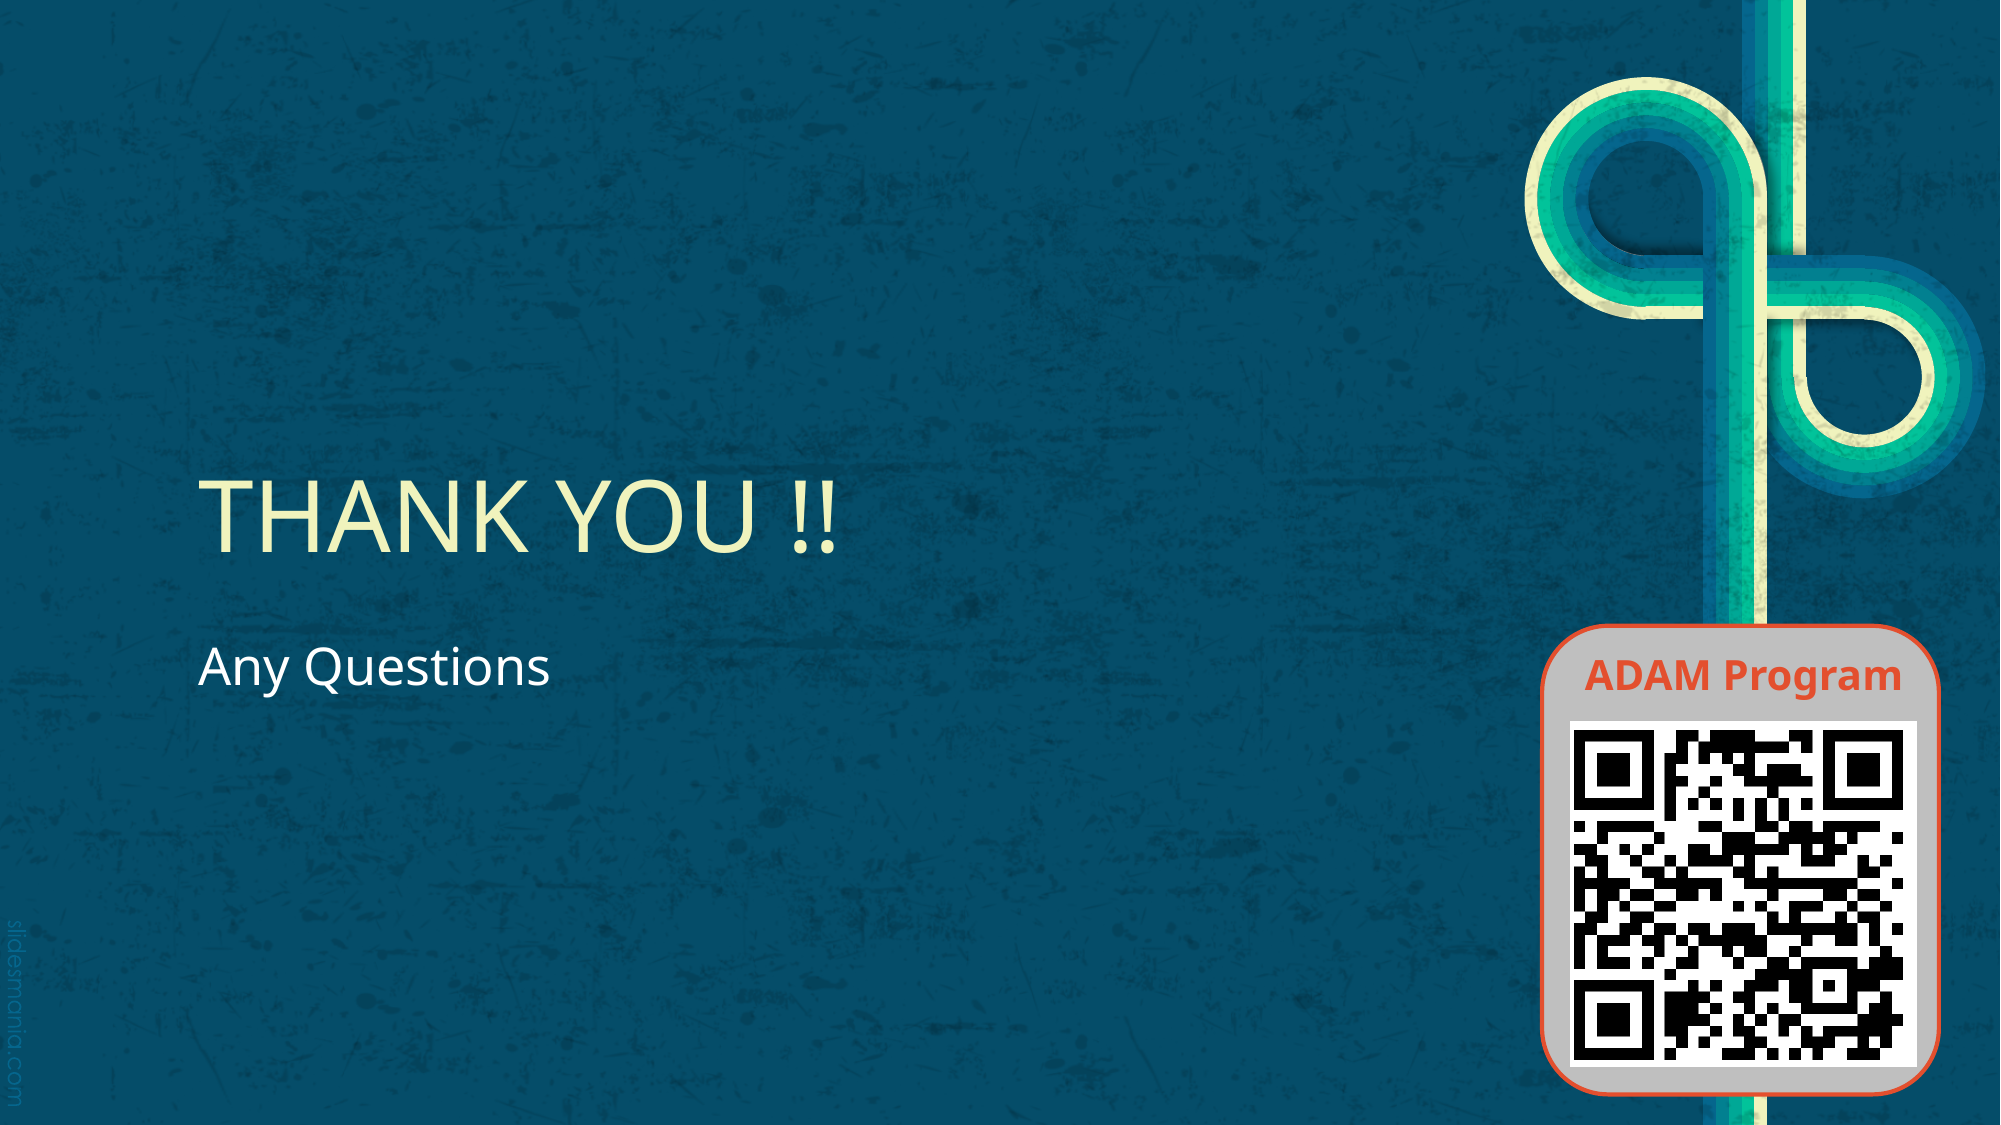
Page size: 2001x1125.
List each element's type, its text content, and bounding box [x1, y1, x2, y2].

picture [1717, 1097, 1754, 1125]
picture [1569, 721, 1918, 1068]
picture [1538, 90, 1754, 623]
title THANK YOU !! [178, 420, 1476, 604]
picture [1767, 269, 1972, 485]
text_box [1539, 623, 1941, 1097]
list Any Questions [178, 604, 1476, 949]
text_box ADAM Program [1570, 641, 1932, 706]
picture [1756, 0, 1793, 254]
